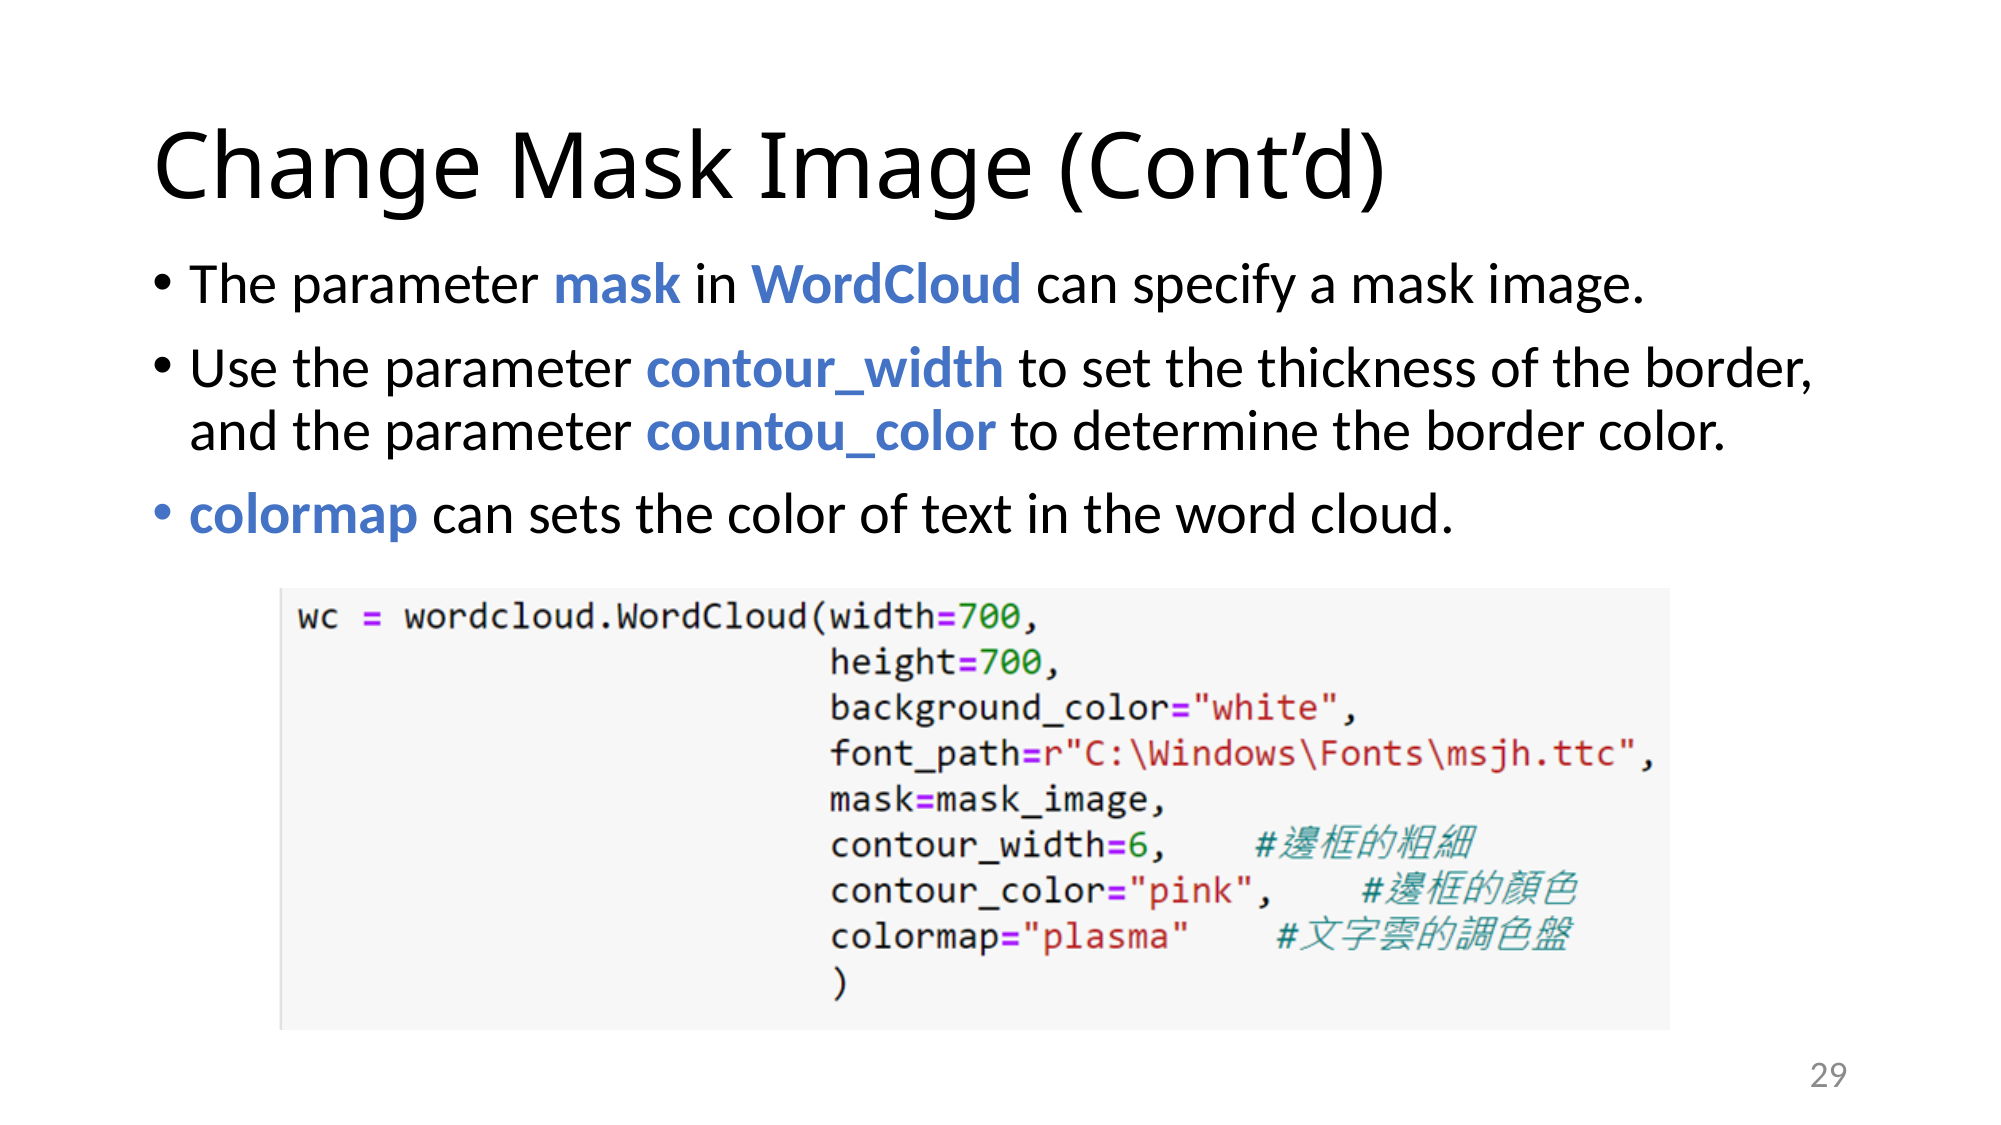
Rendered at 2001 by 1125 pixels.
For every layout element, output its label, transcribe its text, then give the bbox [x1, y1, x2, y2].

list The parameter mask in WordCloud can specify a mask image. Use the parameter contour_width to set the thickness of the border, and the parameter countou_color to determine the border color. colormap can sets the color of text in the word cloud. [137, 245, 1863, 960]
picture [279, 588, 1670, 1030]
slide_number 29 [1412, 1042, 1863, 1103]
title Change Mask Image (Cont’d) [137, 59, 1863, 245]
